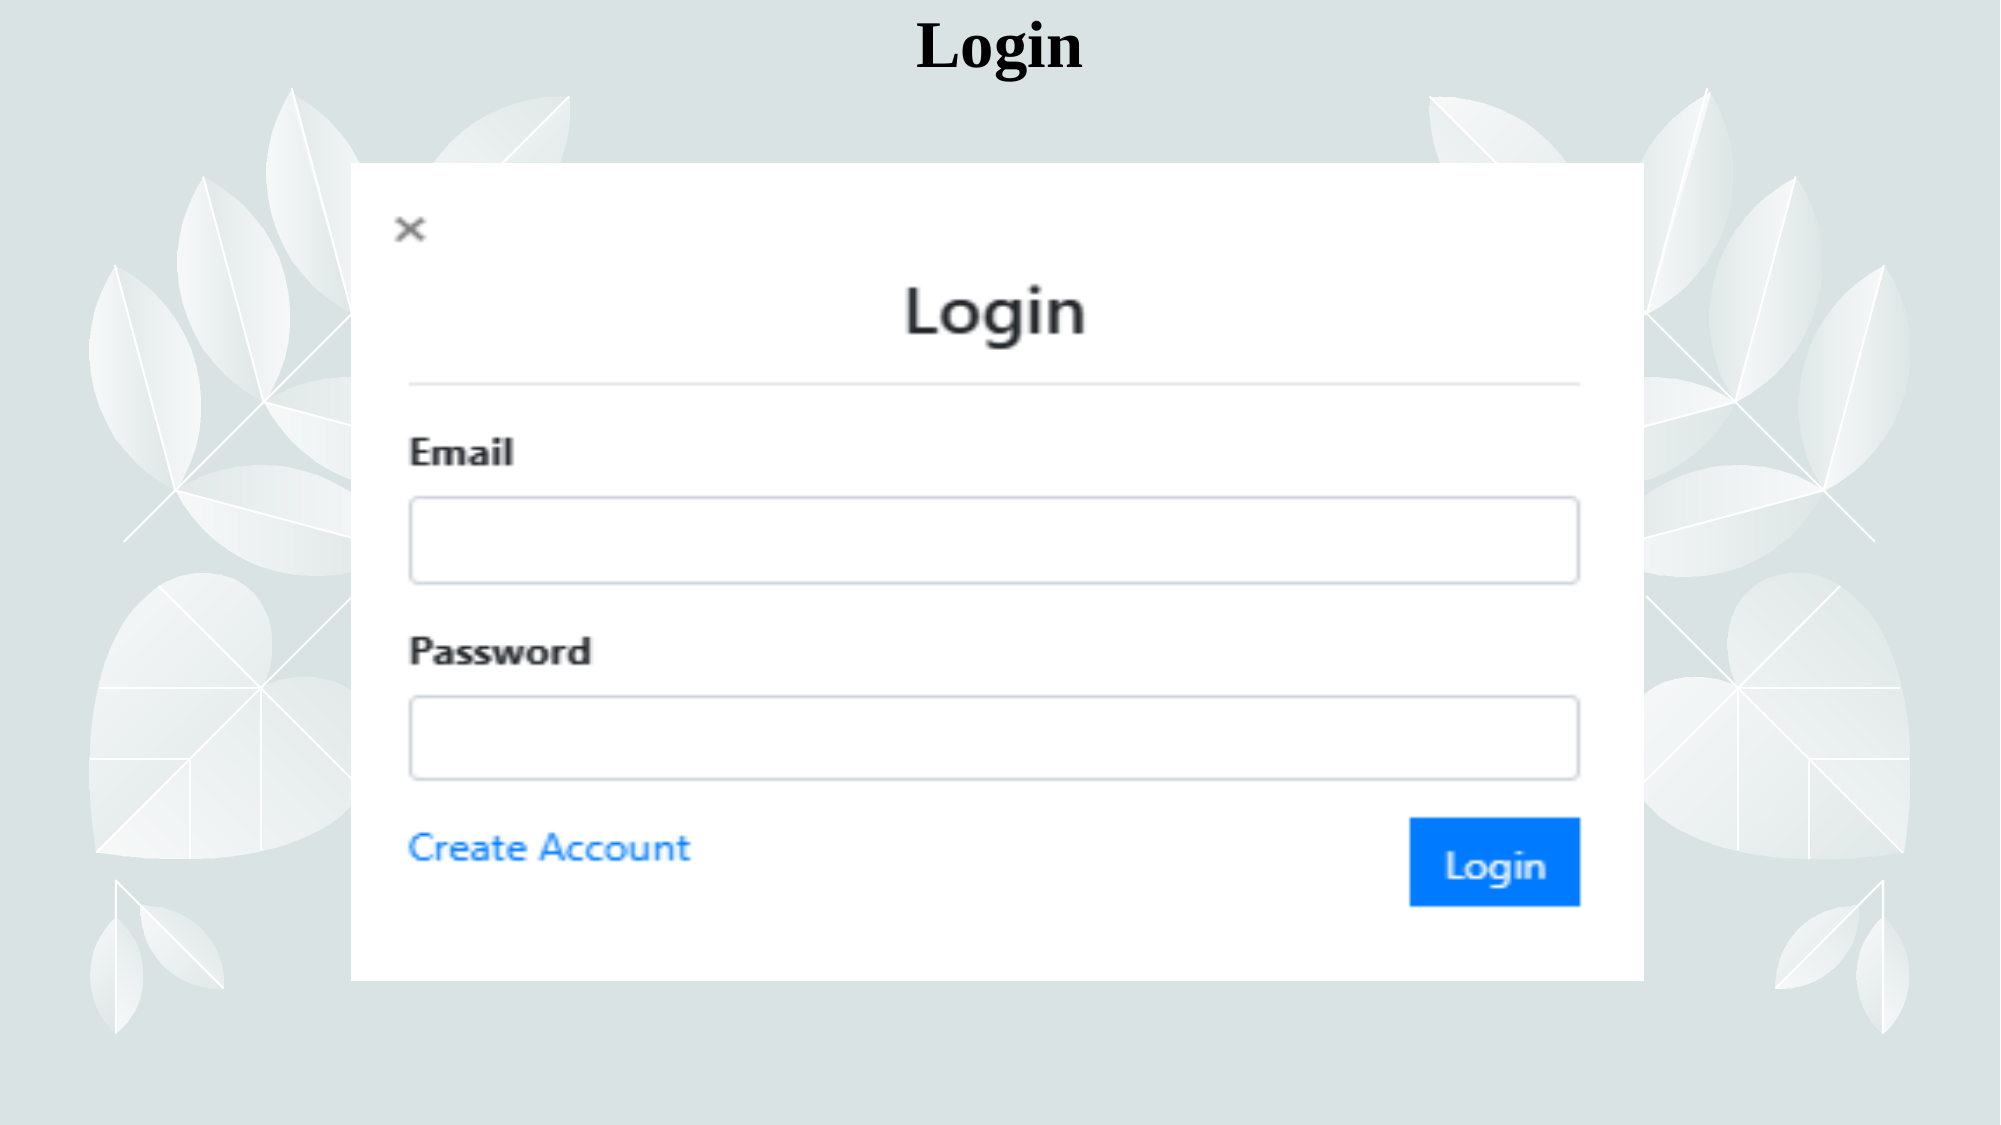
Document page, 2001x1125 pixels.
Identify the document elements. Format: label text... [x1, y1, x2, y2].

text_box Login [901, 0, 1099, 89]
picture [350, 163, 1644, 981]
